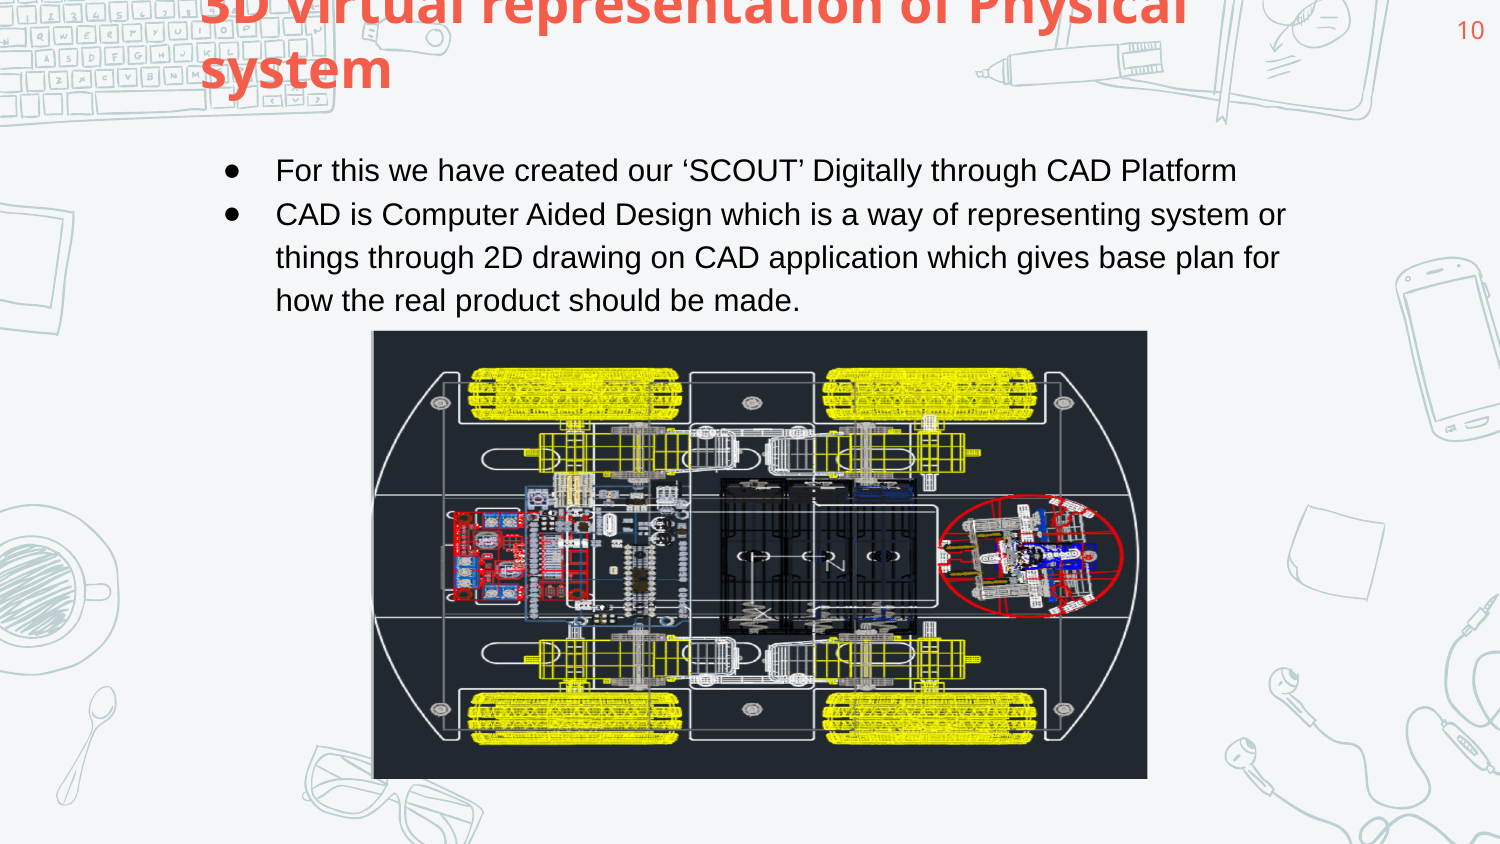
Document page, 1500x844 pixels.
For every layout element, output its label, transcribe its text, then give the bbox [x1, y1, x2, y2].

slide_number ‹#› [1435, 0, 1500, 53]
title 3D virtual representation of Physical system [185, 31, 1315, 115]
list For this we have created our ‘SCOUT’ Digitally through CAD Platform CAD is Computer Aided Design which is a way of representing system or things through 2D drawing on CAD application which gives base plan for how the real product should be made. [185, 130, 1315, 790]
picture [370, 166, 1148, 844]
